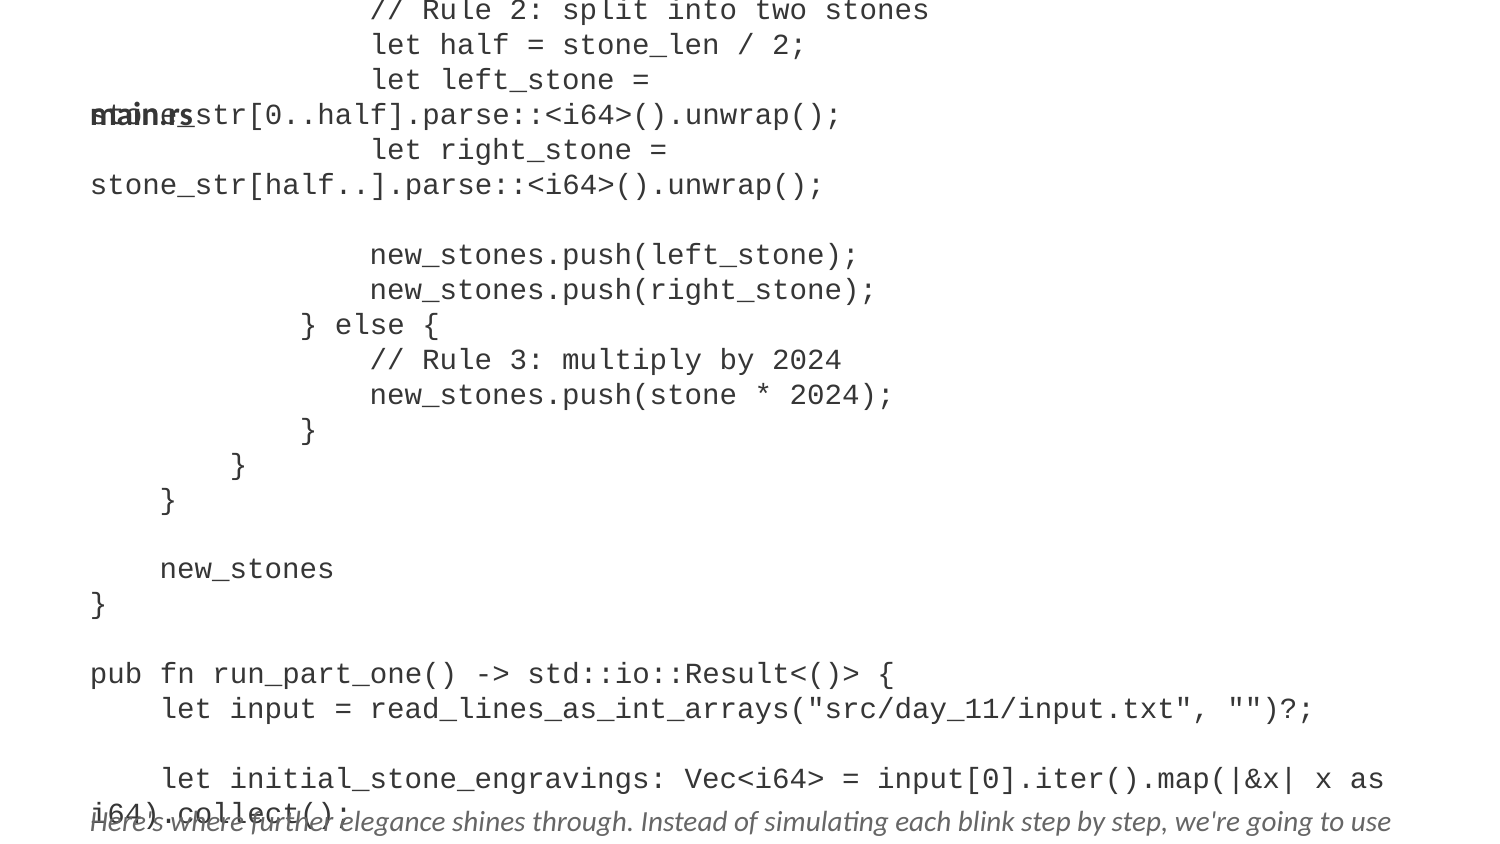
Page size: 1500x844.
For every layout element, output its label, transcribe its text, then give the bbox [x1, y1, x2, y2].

text_box main.rs [74, 74, 1425, 150]
text_box use std::collections::HashMap; use std::fs::File; use std::io::{self, BufRead, BufReader}; use std::path::Path; type MemoKey = (i64, usize); // (stone_value, blinks_remaining) type MemoMap = HashMap<MemoKey, usize>; fn read_lines_as_int_arrays<P>(filename: P, sep: &str) -> io::Result<Vec<Vec<i32>>> where P: AsRef<Path>, { let file = File::open(filename)?; let reader = BufReader::new(file); let lines: Vec<Result<String, io::Error>> = reader.lines().collect(); let mut int_arrays: Vec<Vec<i32>> = Vec::new(); // split each line by the passed in sep and parse each element as an integer for line in lines { let line: String = line?; let int_array: Vec<i32> = line.split(sep).map(|x| x.parse::<i32>().unwrap()).collect(); int_arrays.push(int_array); } Ok(int_arrays) } fn main() { run_part_one(); } // First, let's implement a naive solution for Part 1 fn execute_blink(stone_engravings: Vec<i64>) -> Vec<i64> { let mut new_stones = Vec::new(); for stone in stone_engravings { if stone == 0 { // Rule 1: stone = 0 -> replaced by stone marked 1 new_stones.push(1); } else { let stone_str = stone.to_string(); let stone_len = stone_str.len(); if stone_len % 2 == 0 { // Rule 2: split into two stones let half = stone_len / 2; let left_stone = stone_str[0..half].parse::<i64>().unwrap(); let right_stone = stone_str[half..].parse::<i64>().unwrap(); new_stones.push(left_stone); new_stones.push(right_stone); } else { // Rule 3: multiply by 2024 new_stones.push(stone * 2024); } } } new_stones } pub fn run_part_one() -> std::io::Result<()> { let input = read_lines_as_int_arrays("src/day_11/input.txt", "")?; let initial_stone_engravings: Vec<i64> = input[0].iter().map(|&x| x as i64).collect(); let mut stone_engravings = initial_stone_engravings.clone(); for _ in 0..25 { stone_engravings = execute_blink(stone_engravings); } // println!("Count of stones after 25 blinks: {}", stone_engravings.len()); run_part_two(); Ok(()) } fn count_stones_recursive(stone: i64, blinks: usize, memo: &mut MemoMap) -> usize { if blinks == 0 { return 1; } let key = (stone, blinks); if let Some(&count) = memo.get(&key) { return count; } let result = if stone == 0 { count_stones_recursive(1, blinks - 1, memo) } else { let digit_count = stone.to_string().len(); if digit_count % 2 == 0 { let stone_str = stone.to_string(); let half = digit_count / 2; let left = stone_str[..half].parse::<i64>().unwrap(); let right = stone_str[half..].parse::<i64>().unwrap(); count_stones_recursive(left, blinks - 1, memo) + count_stones_recursive(right, blinks - 1, memo) } else { count_stones_recursive(stone * 2024, blinks - 1, memo) } }; memo.insert(key, result); result } pub fn run_part_two() -> std::io::Result<()> { let input = read_lines_as_int_arrays("src/day_11/input.txt", "")?; let initial_stones: Vec<i64> = input[0].iter().map(|&x| x as i64).collect(); let blinks = 75; let mut memo = HashMap::new(); let total: usize = initial_stones.iter() .map(|&stone| { count_stones_recursive(stone, blinks, &mut memo) }) [74, 179, 1425, 780]
text_box Here's where further elegance shines through. Instead of simulating each blink step by step, we're going to use our memoized recursive function to calculate the total stones efficiently. We can give our map function the desired number of blinks directly. [74, 794, 1425, 844]
